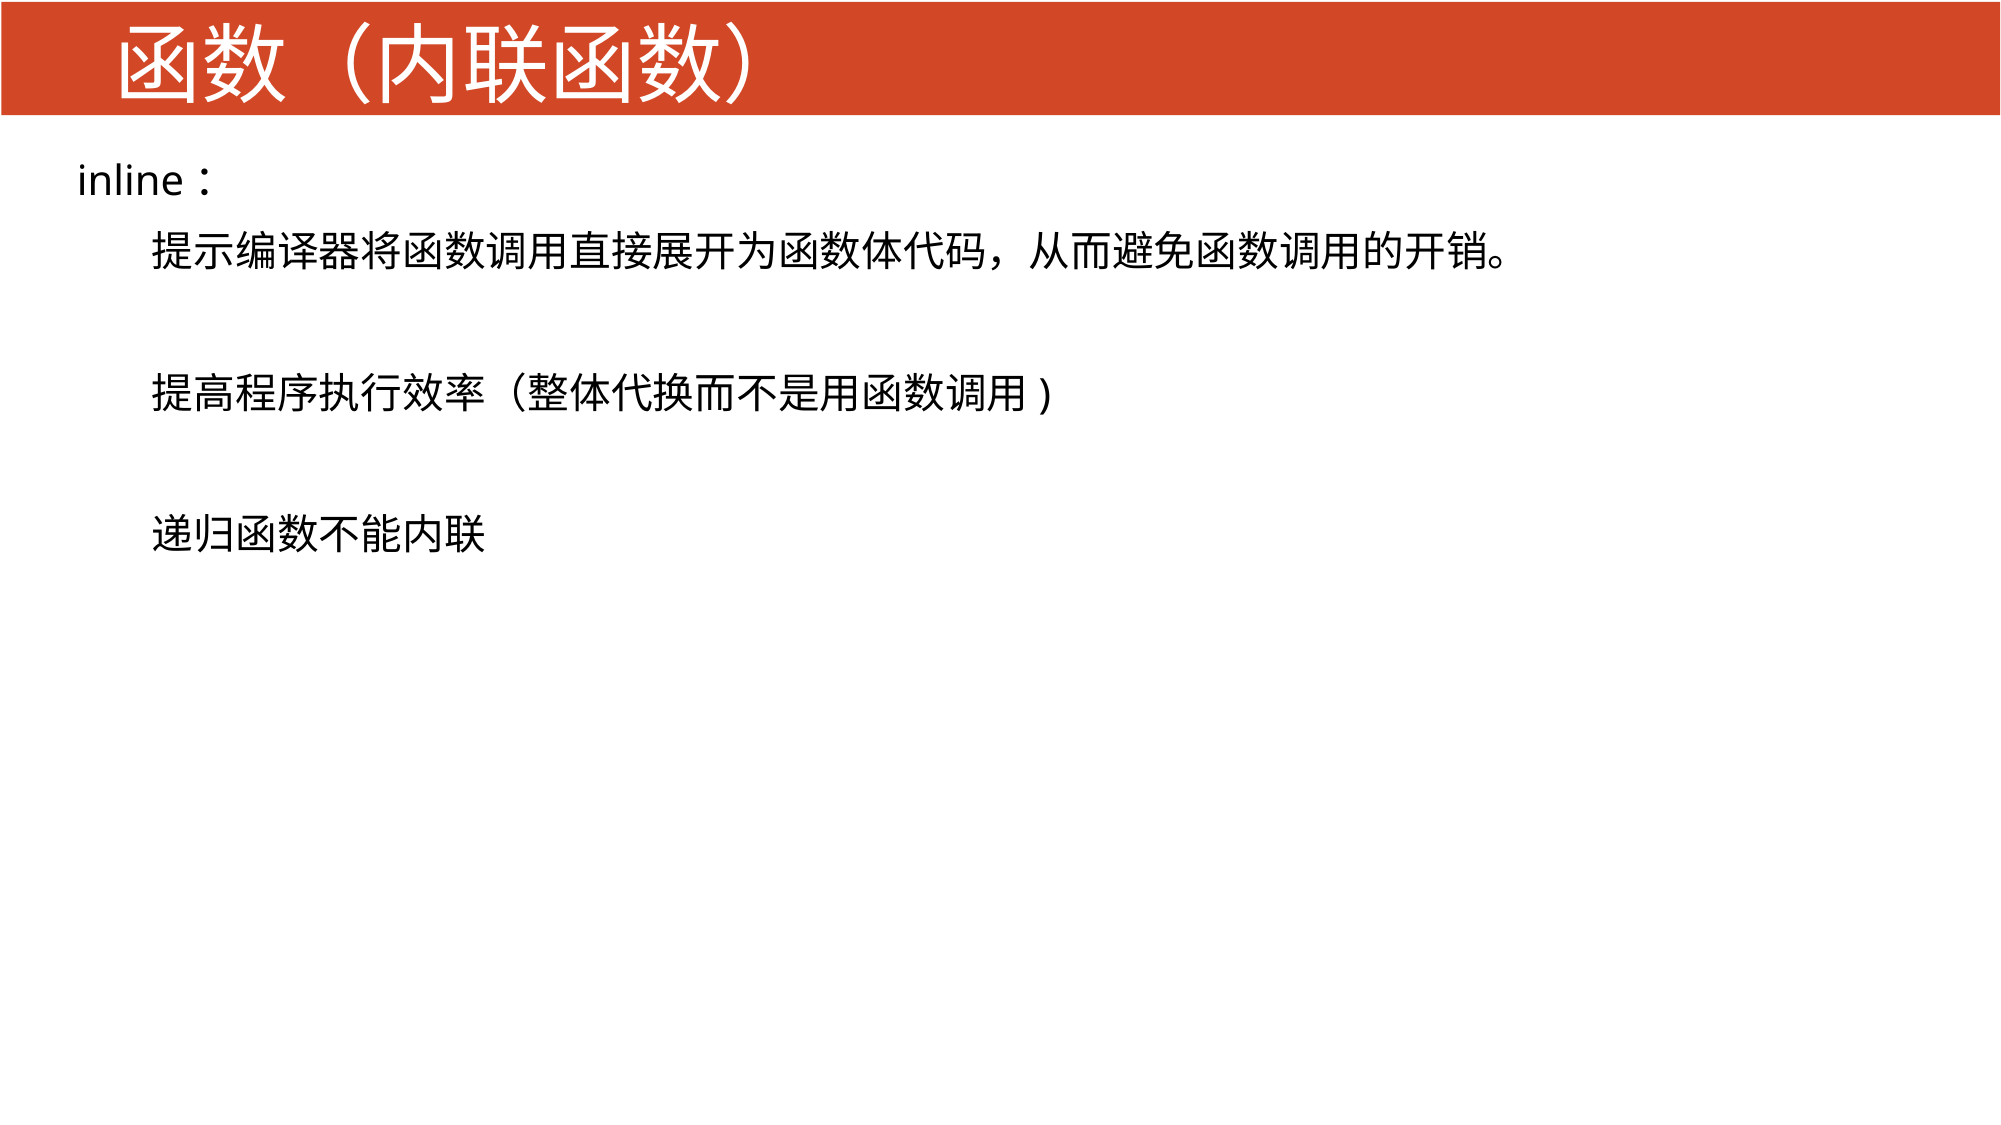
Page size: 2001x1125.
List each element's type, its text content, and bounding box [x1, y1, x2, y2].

title 函数（内联函数） [99, 1, 1863, 122]
list inline： 提示编译器将函数调用直接展开为函数体代码，从而避免函数调用的开销。 提高程序执行效率（整体代换而不是用函数调用) 递归函数不能内联 [61, 146, 1939, 1107]
